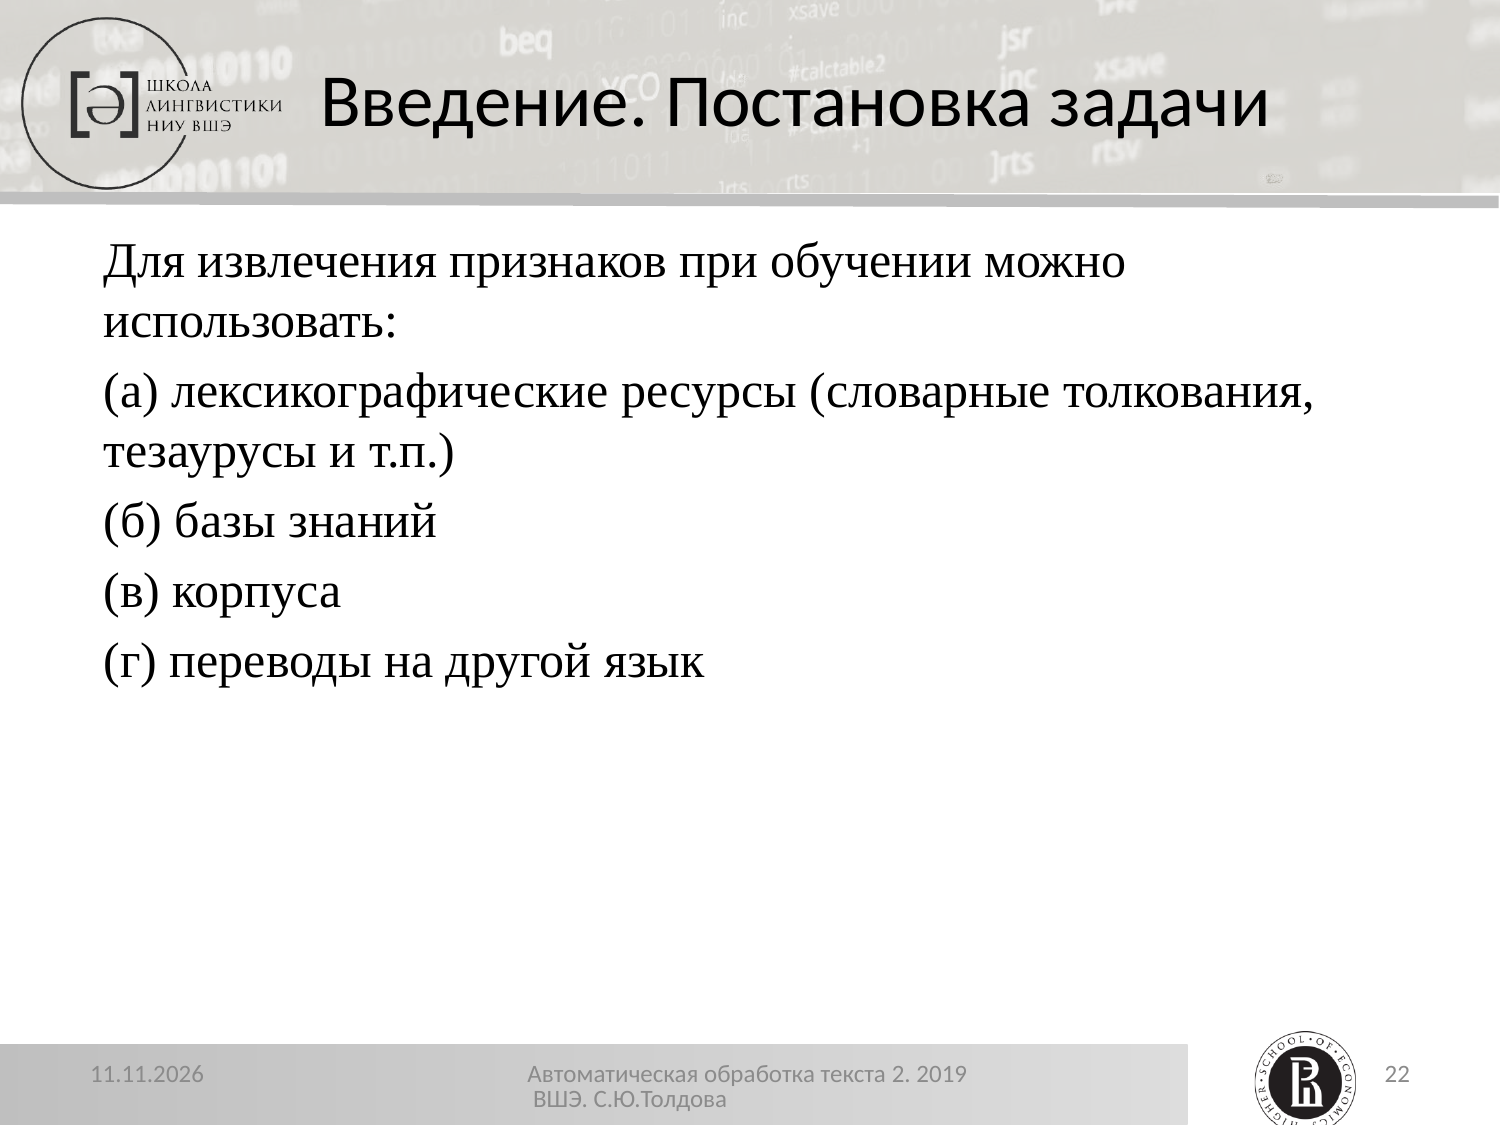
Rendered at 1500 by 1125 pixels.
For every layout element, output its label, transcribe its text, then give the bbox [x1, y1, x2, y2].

slide_number 22 [1074, 1042, 1425, 1103]
picture [1254, 1031, 1356, 1042]
title Введение. Постановка задачи [288, 2, 1483, 190]
footer Автоматическая обработка текста 2. 2019 ВШЭ. С.Ю.Толдова [512, 1042, 988, 1103]
picture [1254, 1103, 1356, 1125]
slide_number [75, 1042, 425, 1103]
picture [17, 13, 282, 193]
list Для извлечения признаков при обучении можно использовать: (а) лексикографические ресурсы (словарные толкования, тезаурусы и т.п.) (б) базы знаний (в) корпуса (г) переводы на другой язык [88, 220, 1400, 976]
